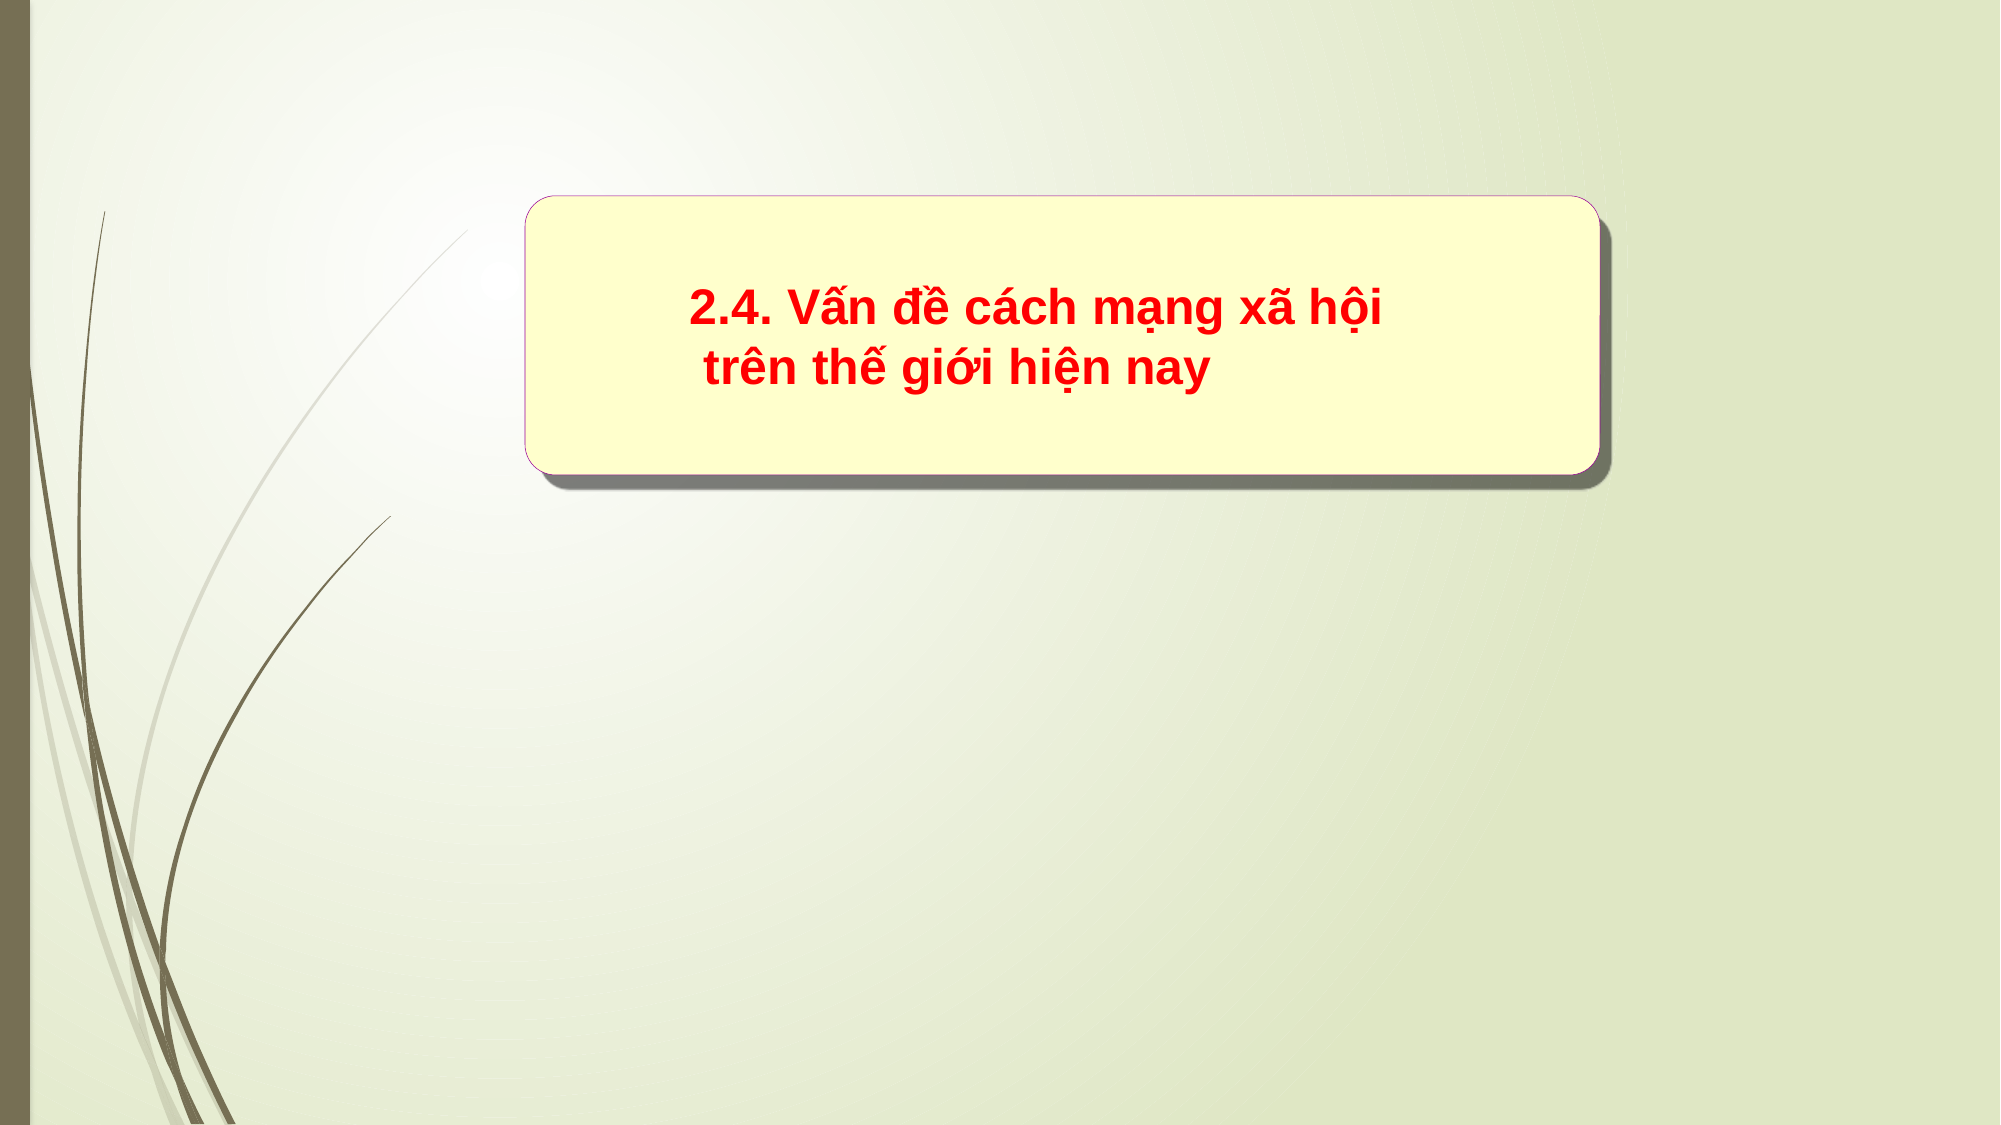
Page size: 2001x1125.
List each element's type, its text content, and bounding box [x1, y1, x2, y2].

text_box [525, 195, 1601, 475]
text_box 2.4. Vấn đề cách mạng xã hội trên thế giới hiện nay [675, 267, 1450, 402]
